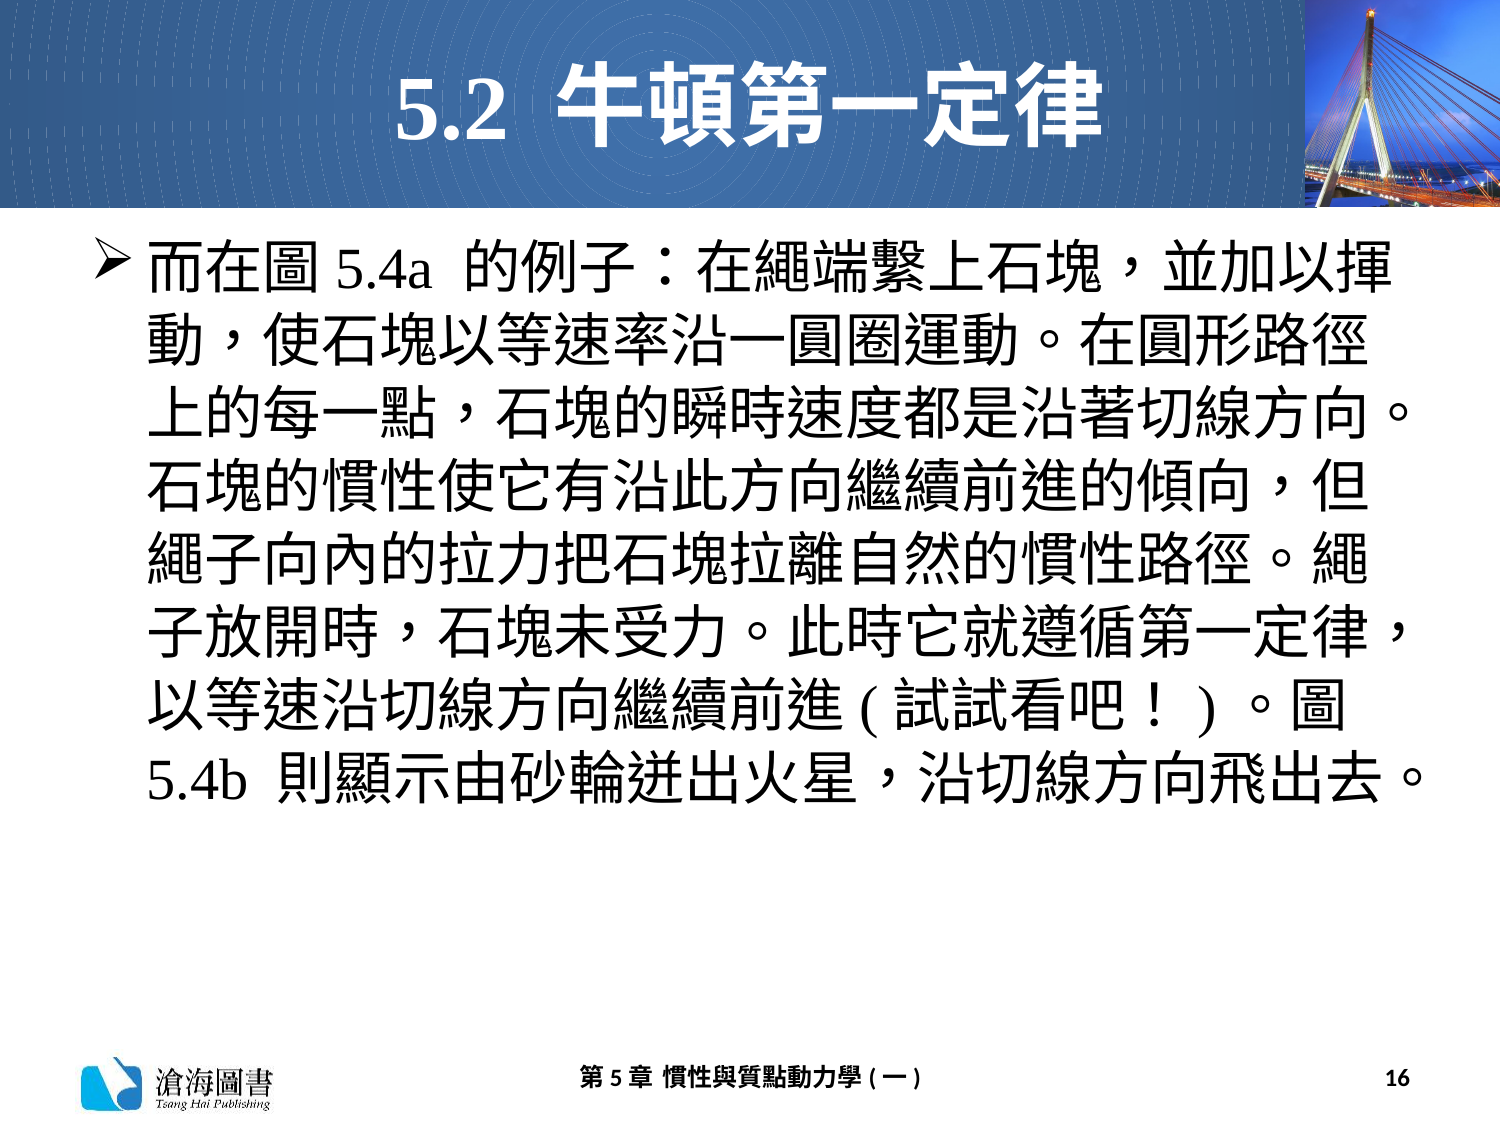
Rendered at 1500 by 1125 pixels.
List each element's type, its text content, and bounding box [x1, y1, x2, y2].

list 而在圖5.4a 的例子：在繩端繫上石塊，並加以揮動，使石塊以等速率沿一圓圈運動。在圓形路徑上的每一點，石塊的瞬時速度都是沿著切線方向。石塊的慣性使它有沿此方向繼續前進的傾向，但繩子向內的拉力把石塊拉離自然的慣性路徑。繩子放開時，石塊未受力。此時它就遵循第一定律，以等速沿切線方向繼續前進(試試看吧！)。圖5.4b 則顯示由砂輪迸出火星，沿切線方向飛出去。 [75, 219, 1425, 1043]
slide_number 16 [1074, 1046, 1425, 1107]
picture [75, 1049, 274, 1118]
picture [1305, 0, 1500, 207]
title 5.2 牛頓第一定律 [75, 21, 1425, 185]
footer 第5章 慣性與質點動力學(一) [512, 1046, 988, 1107]
